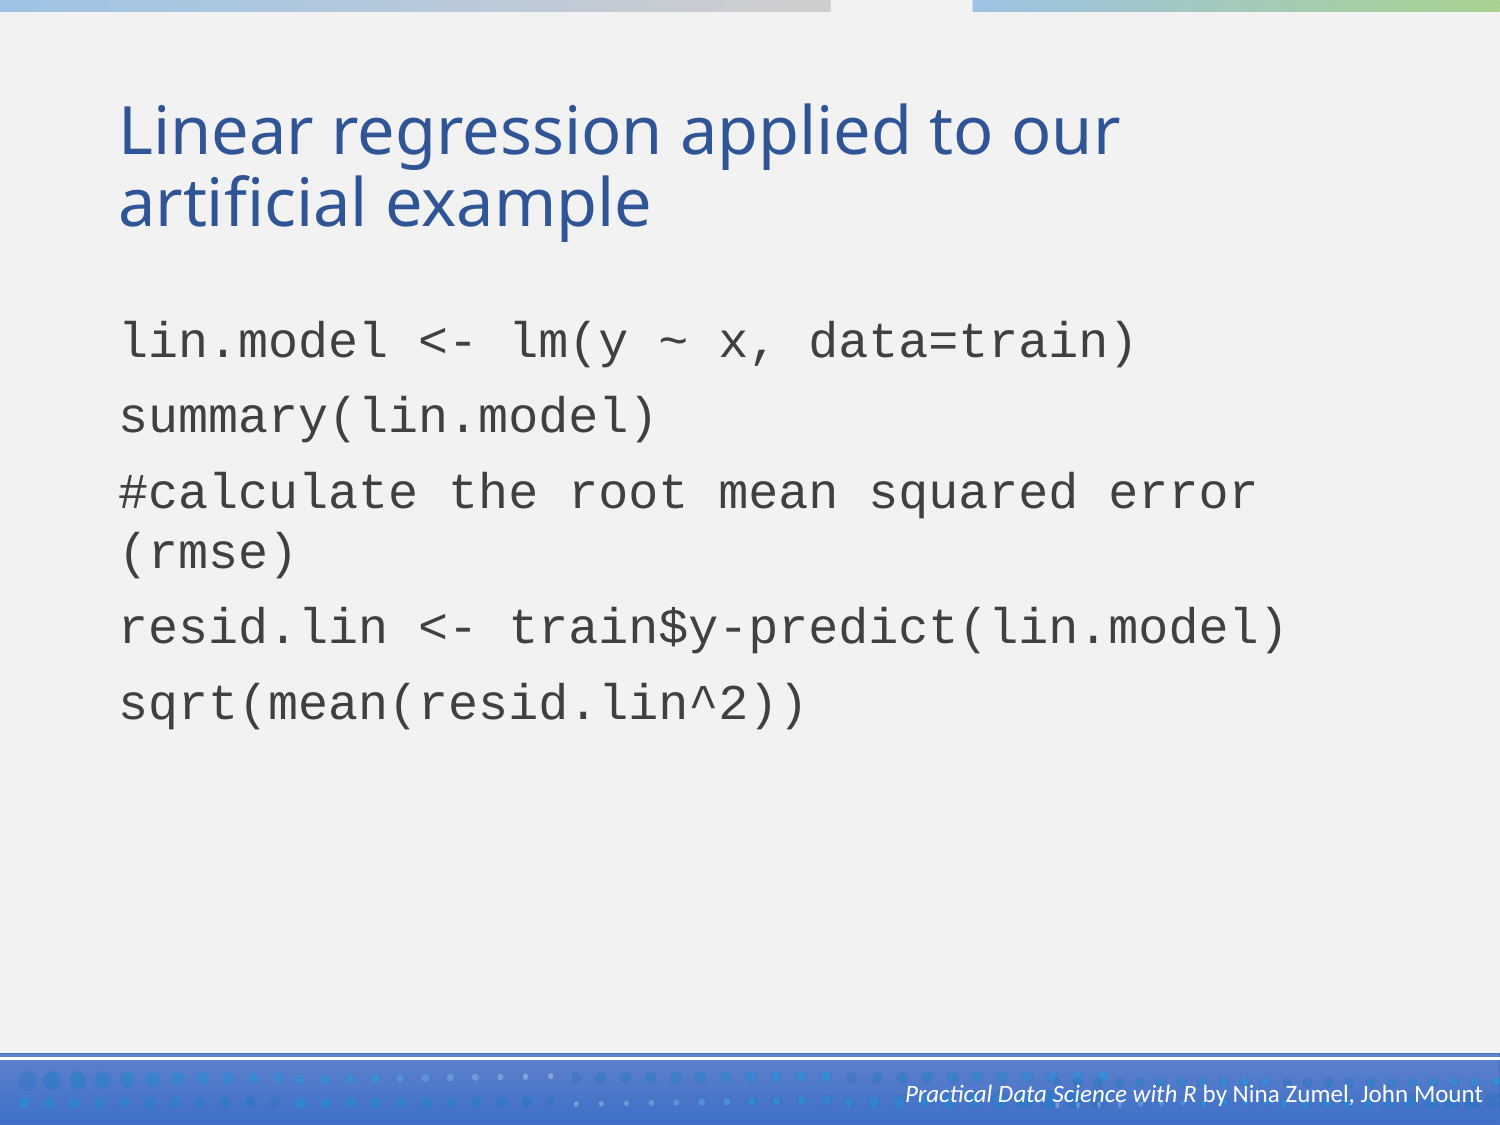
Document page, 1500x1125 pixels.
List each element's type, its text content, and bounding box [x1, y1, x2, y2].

list lin.model <- lm(y ~ x, data=train) summary(lin.model) #calculate the root mean squared error (rmse) resid.lin <- train$y-predict(lin.model) sqrt(mean(resid.lin^2)) [103, 299, 1397, 1014]
text_box Practical Data Science with R by Nina Zumel, John Mount [890, 1069, 1500, 1115]
title Linear regression applied to our artificial example [103, 59, 1397, 278]
